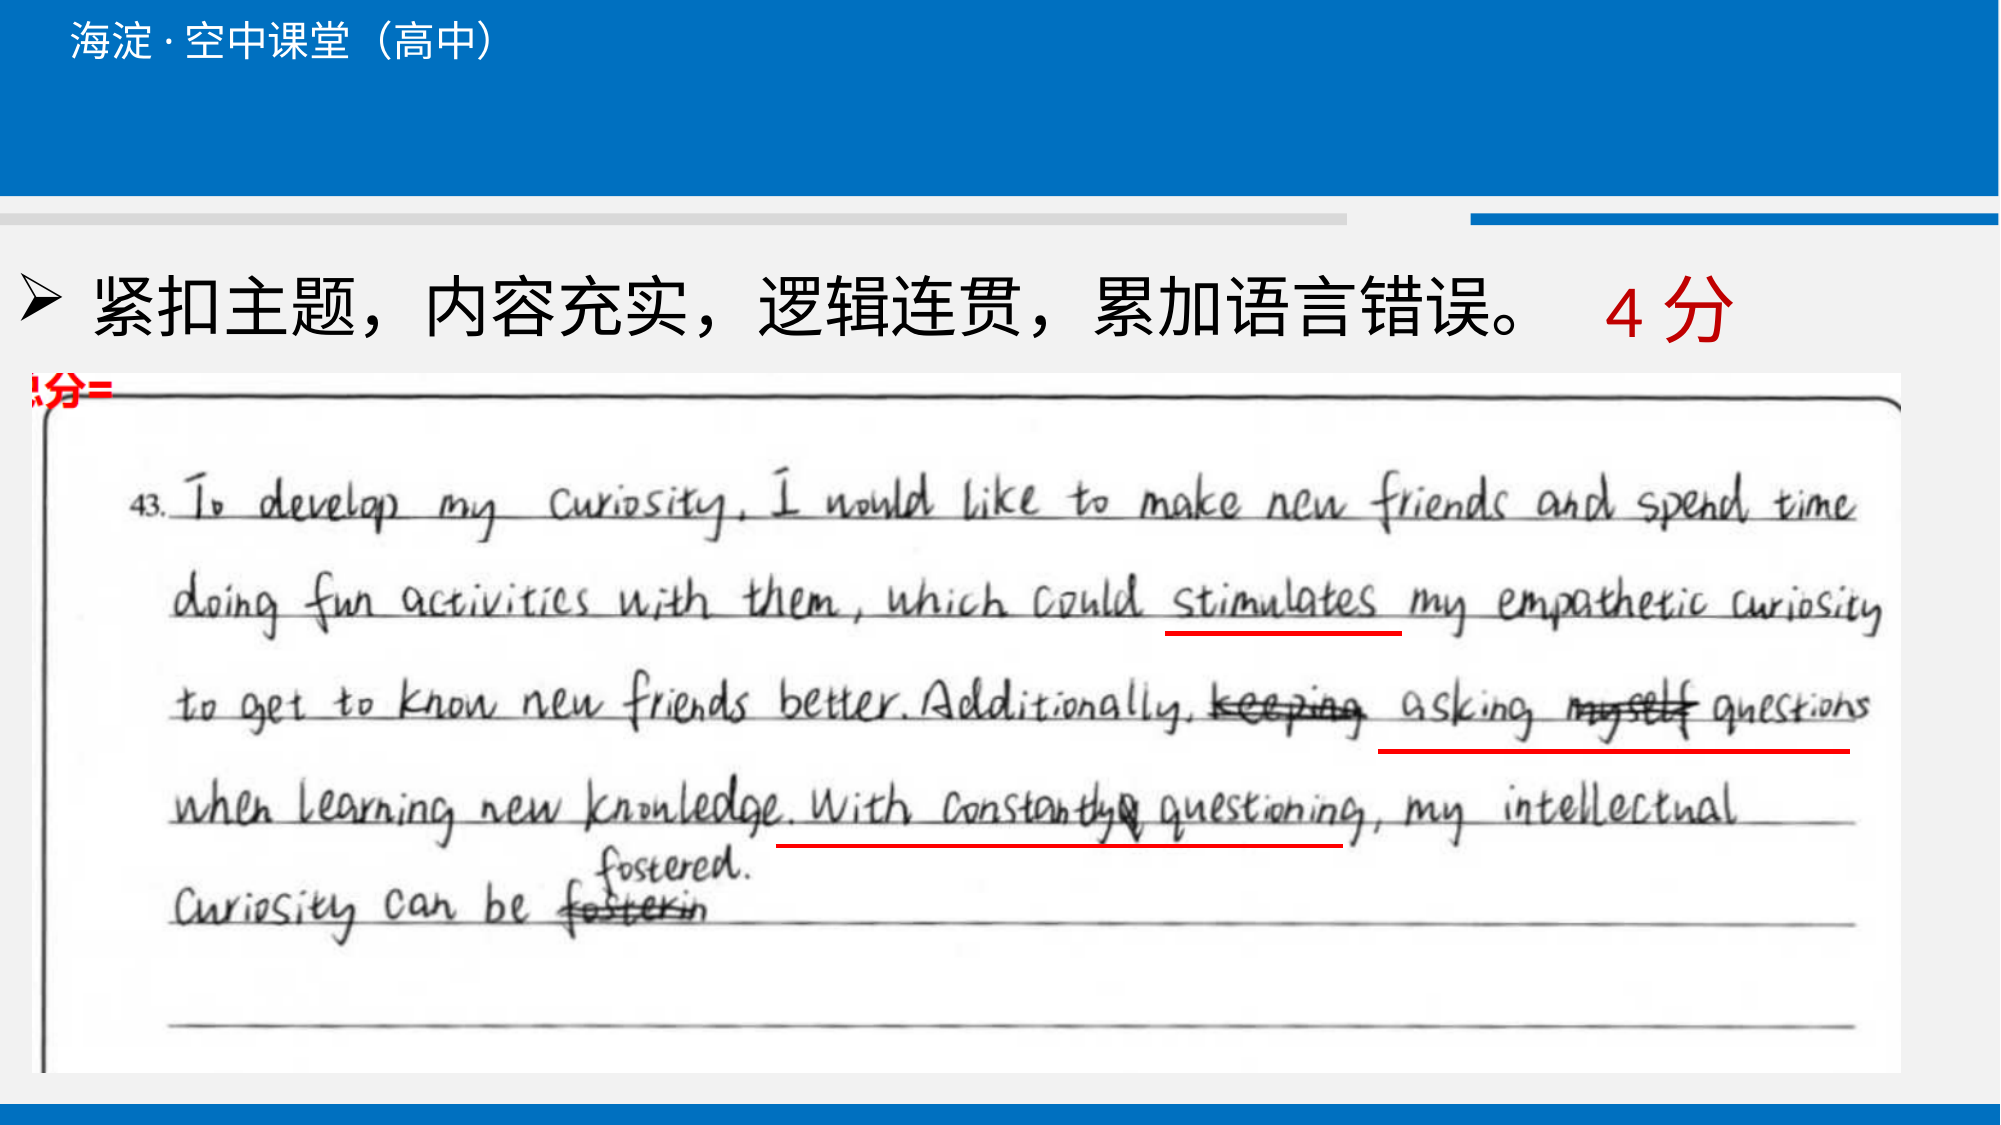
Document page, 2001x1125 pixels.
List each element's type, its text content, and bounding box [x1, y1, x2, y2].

text_box 紧扣主题，内容充实，逻辑连贯，累加语言错误。 [0, 257, 1901, 435]
text_box 4分 [1590, 255, 1828, 361]
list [31, 373, 1902, 1074]
